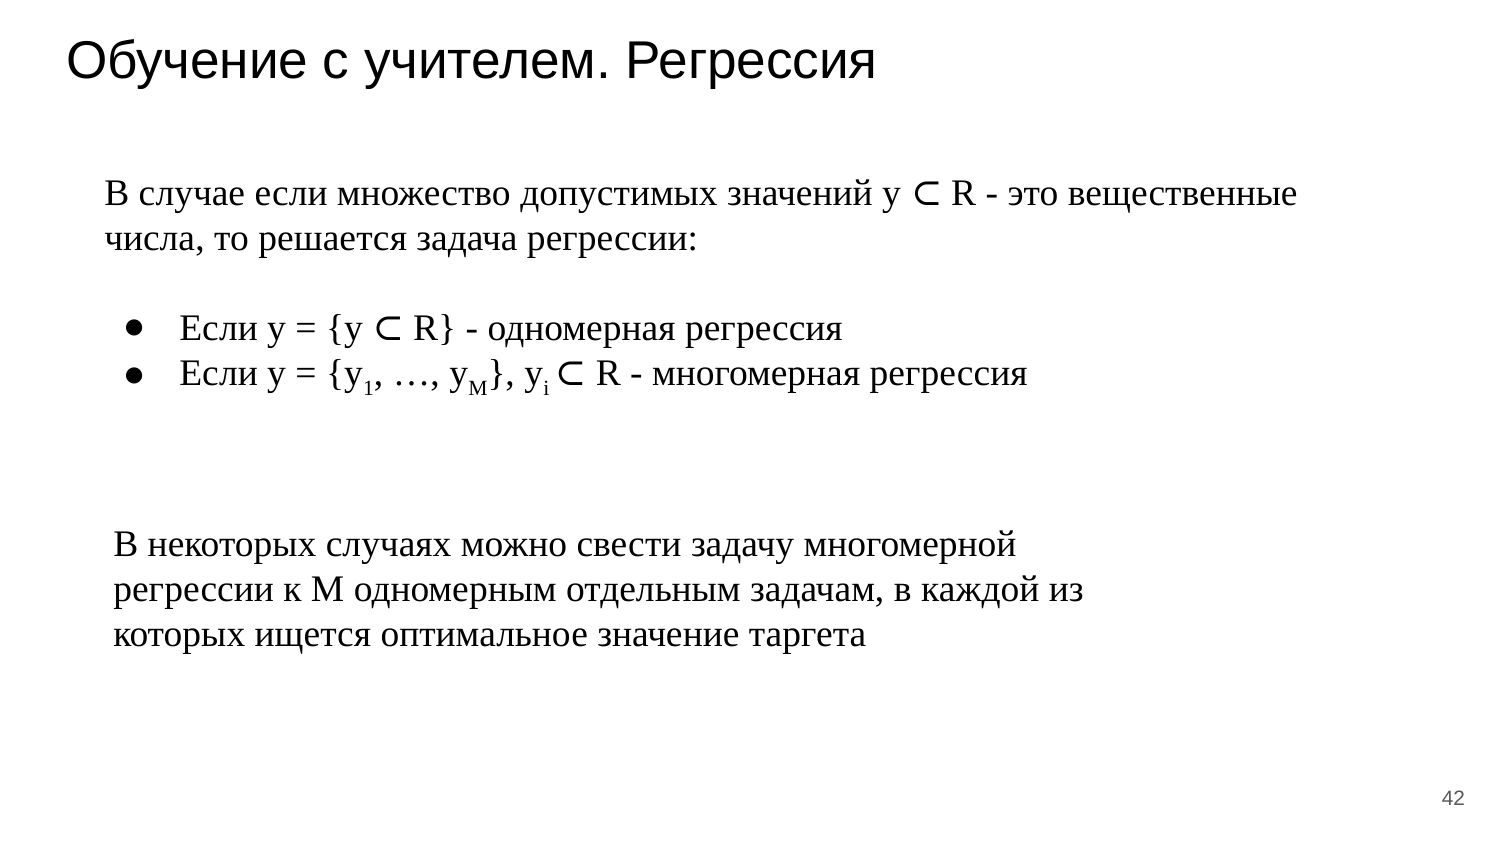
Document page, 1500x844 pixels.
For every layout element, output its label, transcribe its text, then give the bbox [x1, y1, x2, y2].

text_box В некоторых случаях можно свести задачу многомерной регрессии к M одномерным отдельным задачам, в каждой из которых ищется оптимальное значение таргета [98, 503, 1156, 669]
title Обучение с учителем. Регрессия [51, 10, 1449, 105]
slide_number ‹#› [1389, 764, 1480, 830]
text_box В случае если множество допустимых значений y ⊂ R - это вещественные числа, то решается задача регрессии: Если y = {y ⊂ R} - одномерная регрессия Если y = {y1, …, yM}, yi ⊂ R - многомерная регрессия [89, 153, 1356, 227]
